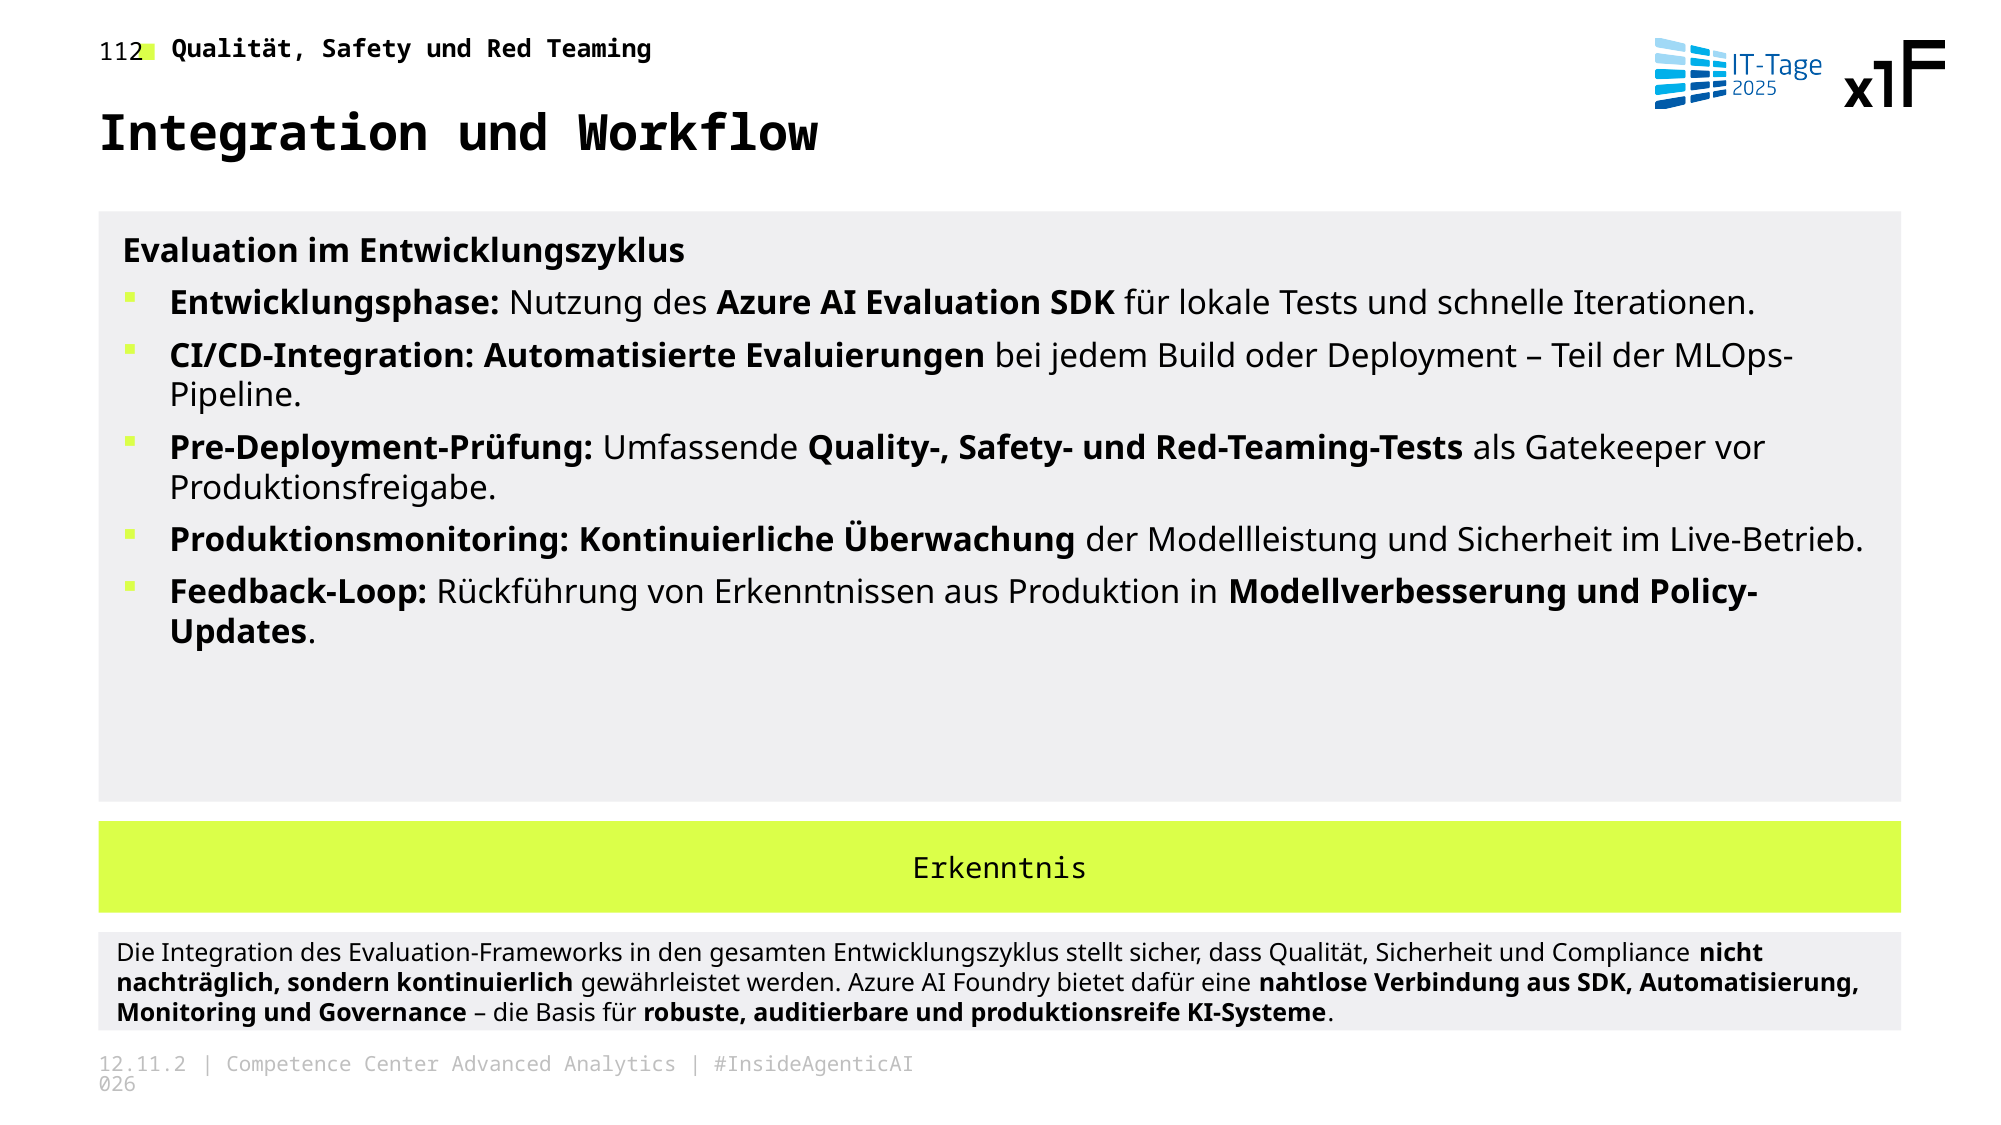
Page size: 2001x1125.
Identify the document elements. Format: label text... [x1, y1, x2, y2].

picture [1654, 38, 1822, 110]
text_box Die Integration des Evaluation-Frameworks in den gesamten Entwicklungszyklus stellt sicher, dass Qualität, Sicherheit und Compliance nicht nachträglich, sondern kontinuierlich gewährleistet werden. Azure AI Foundry bietet dafür eine nahtlose Verbindung aus SDK, Automatisierung, Monitoring und Governance – die Basis für robuste, auditierbare und produktionsreife KI-Systeme. [98, 932, 1902, 1031]
text_box 112 [98, 21, 176, 82]
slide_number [98, 1042, 194, 1103]
list Qualität, Safety und Red Teaming [176, 21, 1812, 74]
list Integration und Workflow [98, 94, 1812, 173]
picture [1844, 40, 1945, 107]
footer | Competence Center Advanced Analytics | #InsideAgenticAI [201, 1042, 1902, 1103]
list Evaluation im Entwicklungszyklus Entwicklungsphase: Nutzung des Azure AI Evaluation SDK für lokale Tests und schnelle Iterationen. CI/CD-Integration: Automatisierte Evaluierungen bei jedem Build oder Deployment – Teil der MLOps-Pipeline. Pre-Deployment-Prüfung: Umfassende Quality-, Safety- und Red-Teaming-Tests als Gatekeeper vor Produktionsfreigabe. Produktionsmonitoring: Kontinuierliche Überwachung der Modellleistung und Sicherheit im Live-Betrieb. Feedback-Loop: Rückführung von Erkenntnissen aus Produktion in Modellverbesserung und Policy-Updates. [98, 210, 1902, 803]
text_box Erkenntnis [98, 821, 1902, 913]
